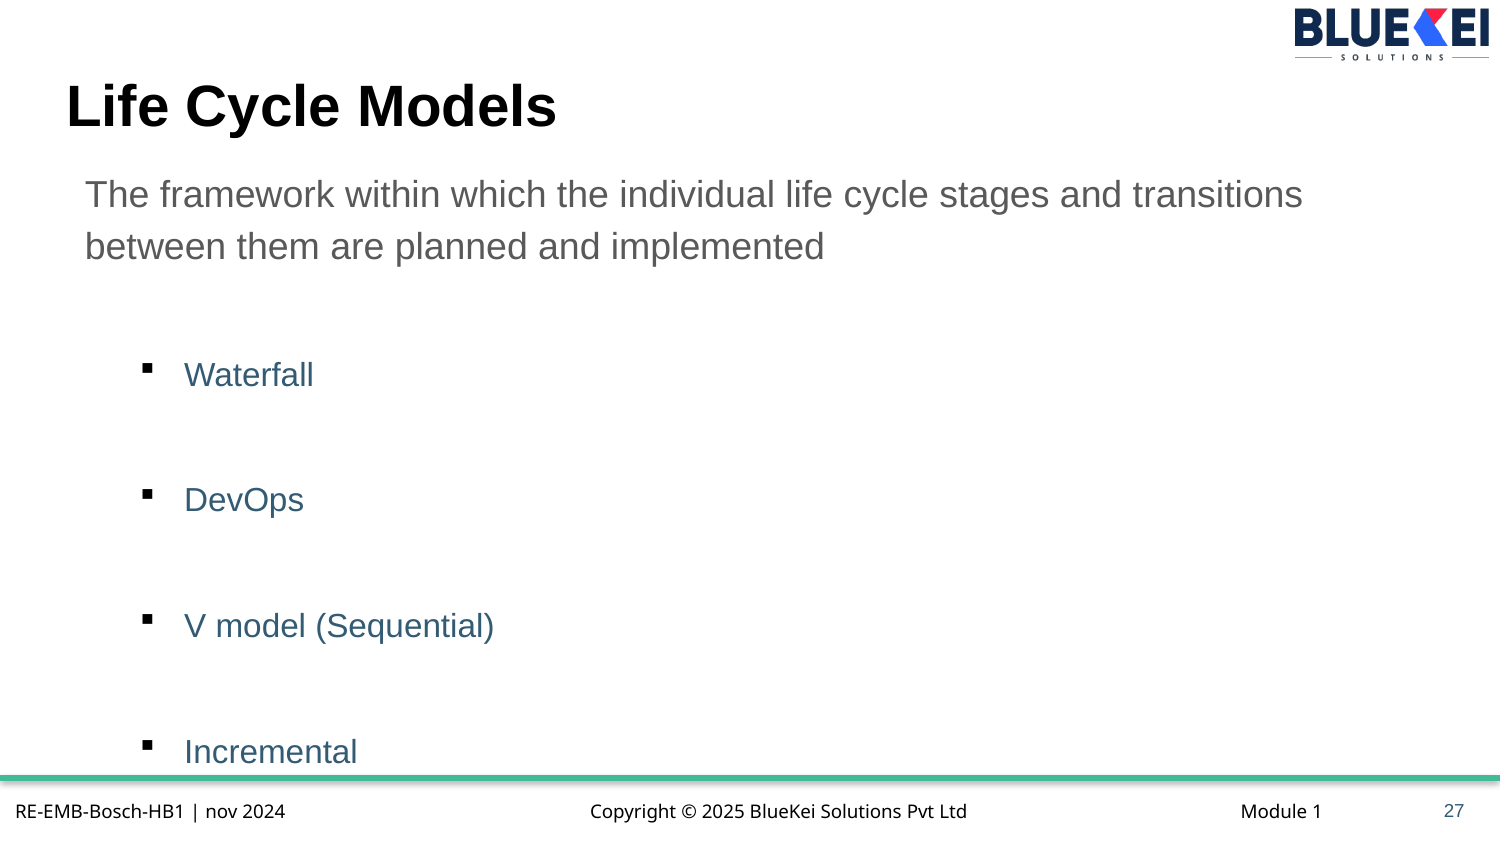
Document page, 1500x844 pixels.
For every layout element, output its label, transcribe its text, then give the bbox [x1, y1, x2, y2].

list The framework within which the individual life cycle stages and transitions between them are planned and implemented Waterfall DevOps V model (Sequential) Incremental Evolutionary [51, 148, 1449, 778]
title Life Cycle Models [51, 52, 1449, 147]
slide_number 27 [1389, 777, 1480, 842]
picture [1293, 7, 1491, 63]
